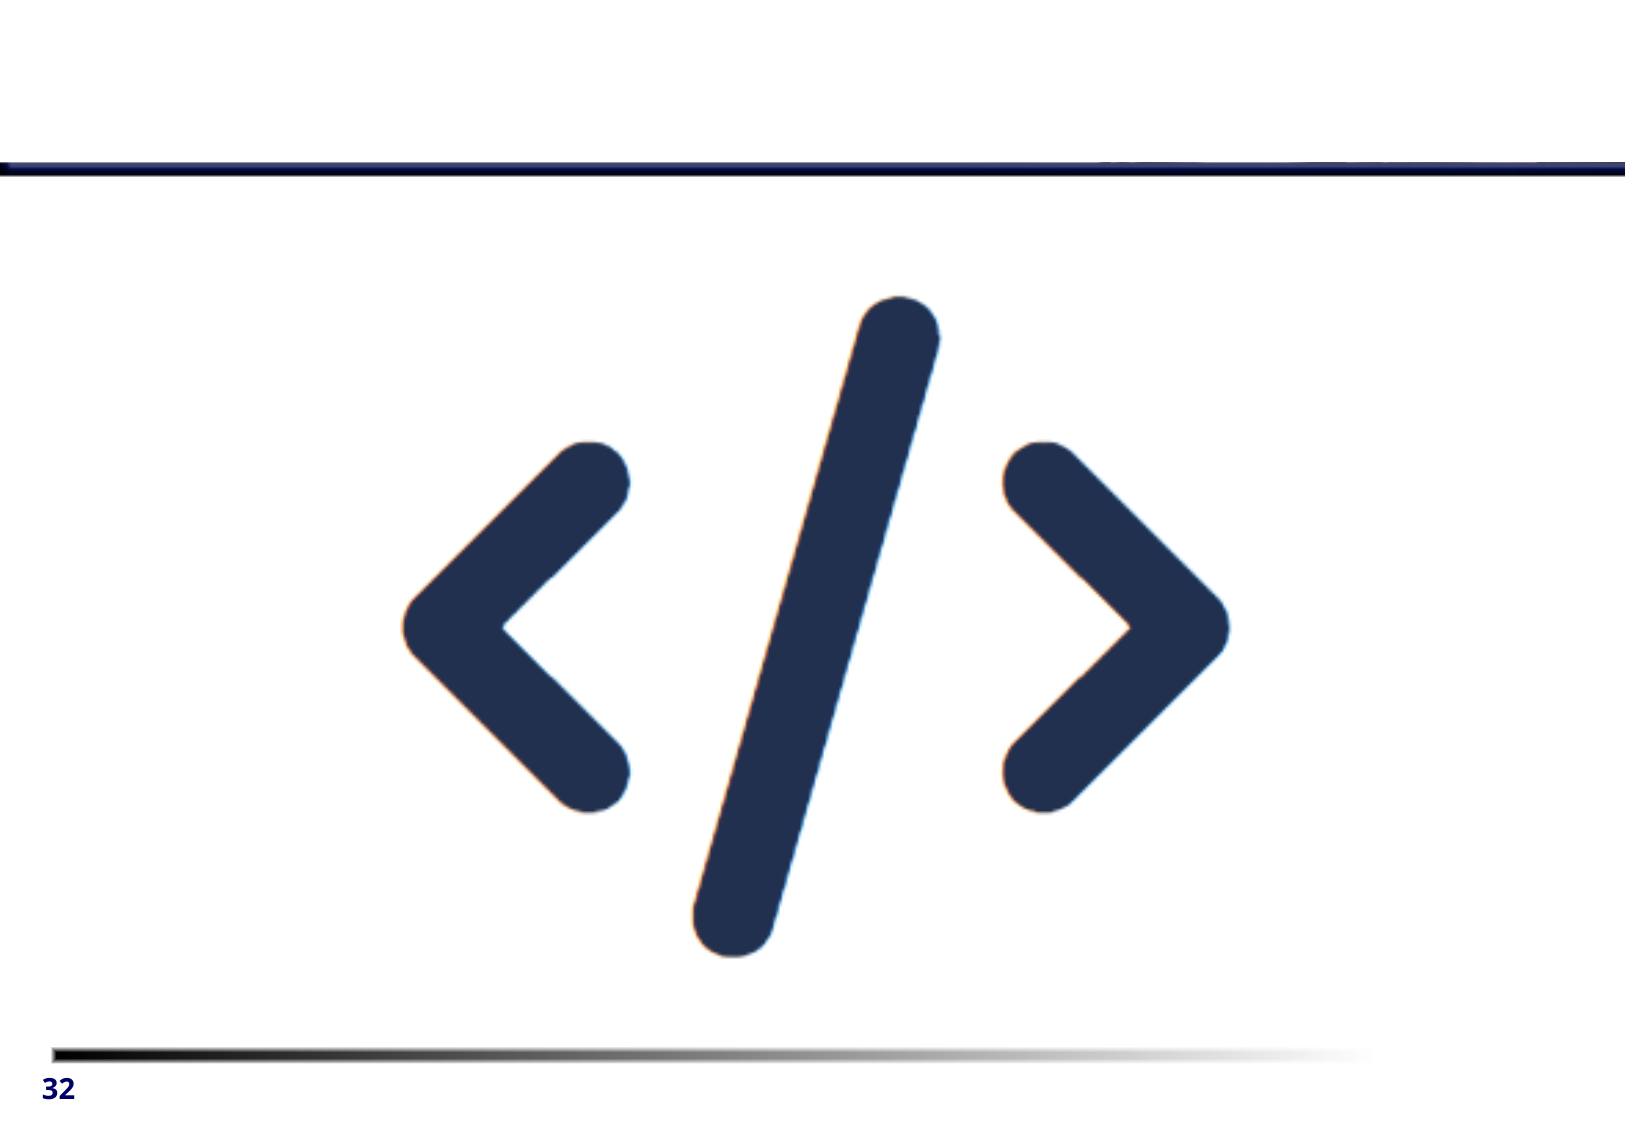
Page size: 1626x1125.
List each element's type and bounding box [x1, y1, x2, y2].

picture [50, 1046, 1380, 1064]
picture [0, 162, 1625, 1026]
